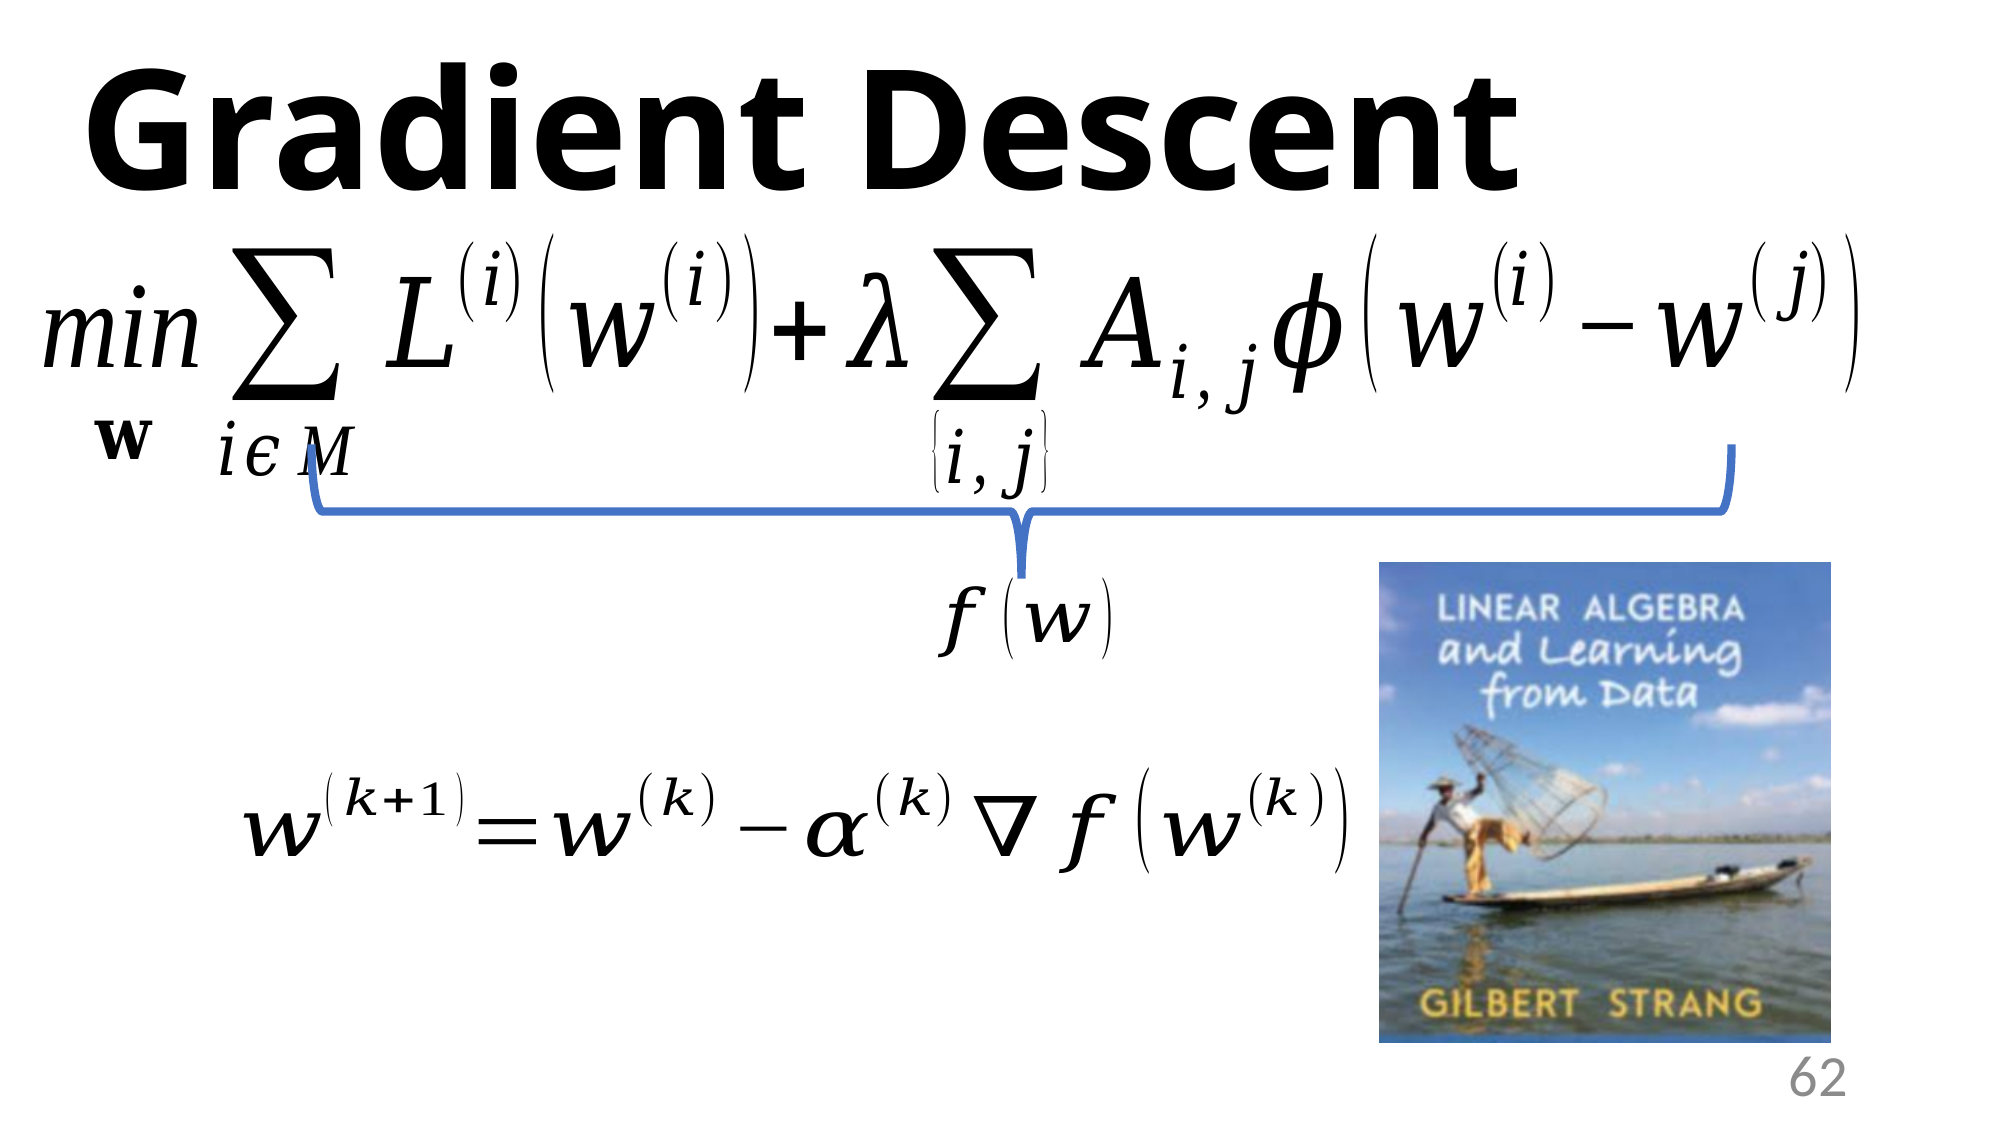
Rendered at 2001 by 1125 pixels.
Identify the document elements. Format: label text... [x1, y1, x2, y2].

text_box [310, 444, 1733, 579]
slide_number 62 [1412, 1042, 1863, 1103]
picture [1379, 562, 1831, 1043]
title Gradient Descent [64, 22, 1839, 249]
